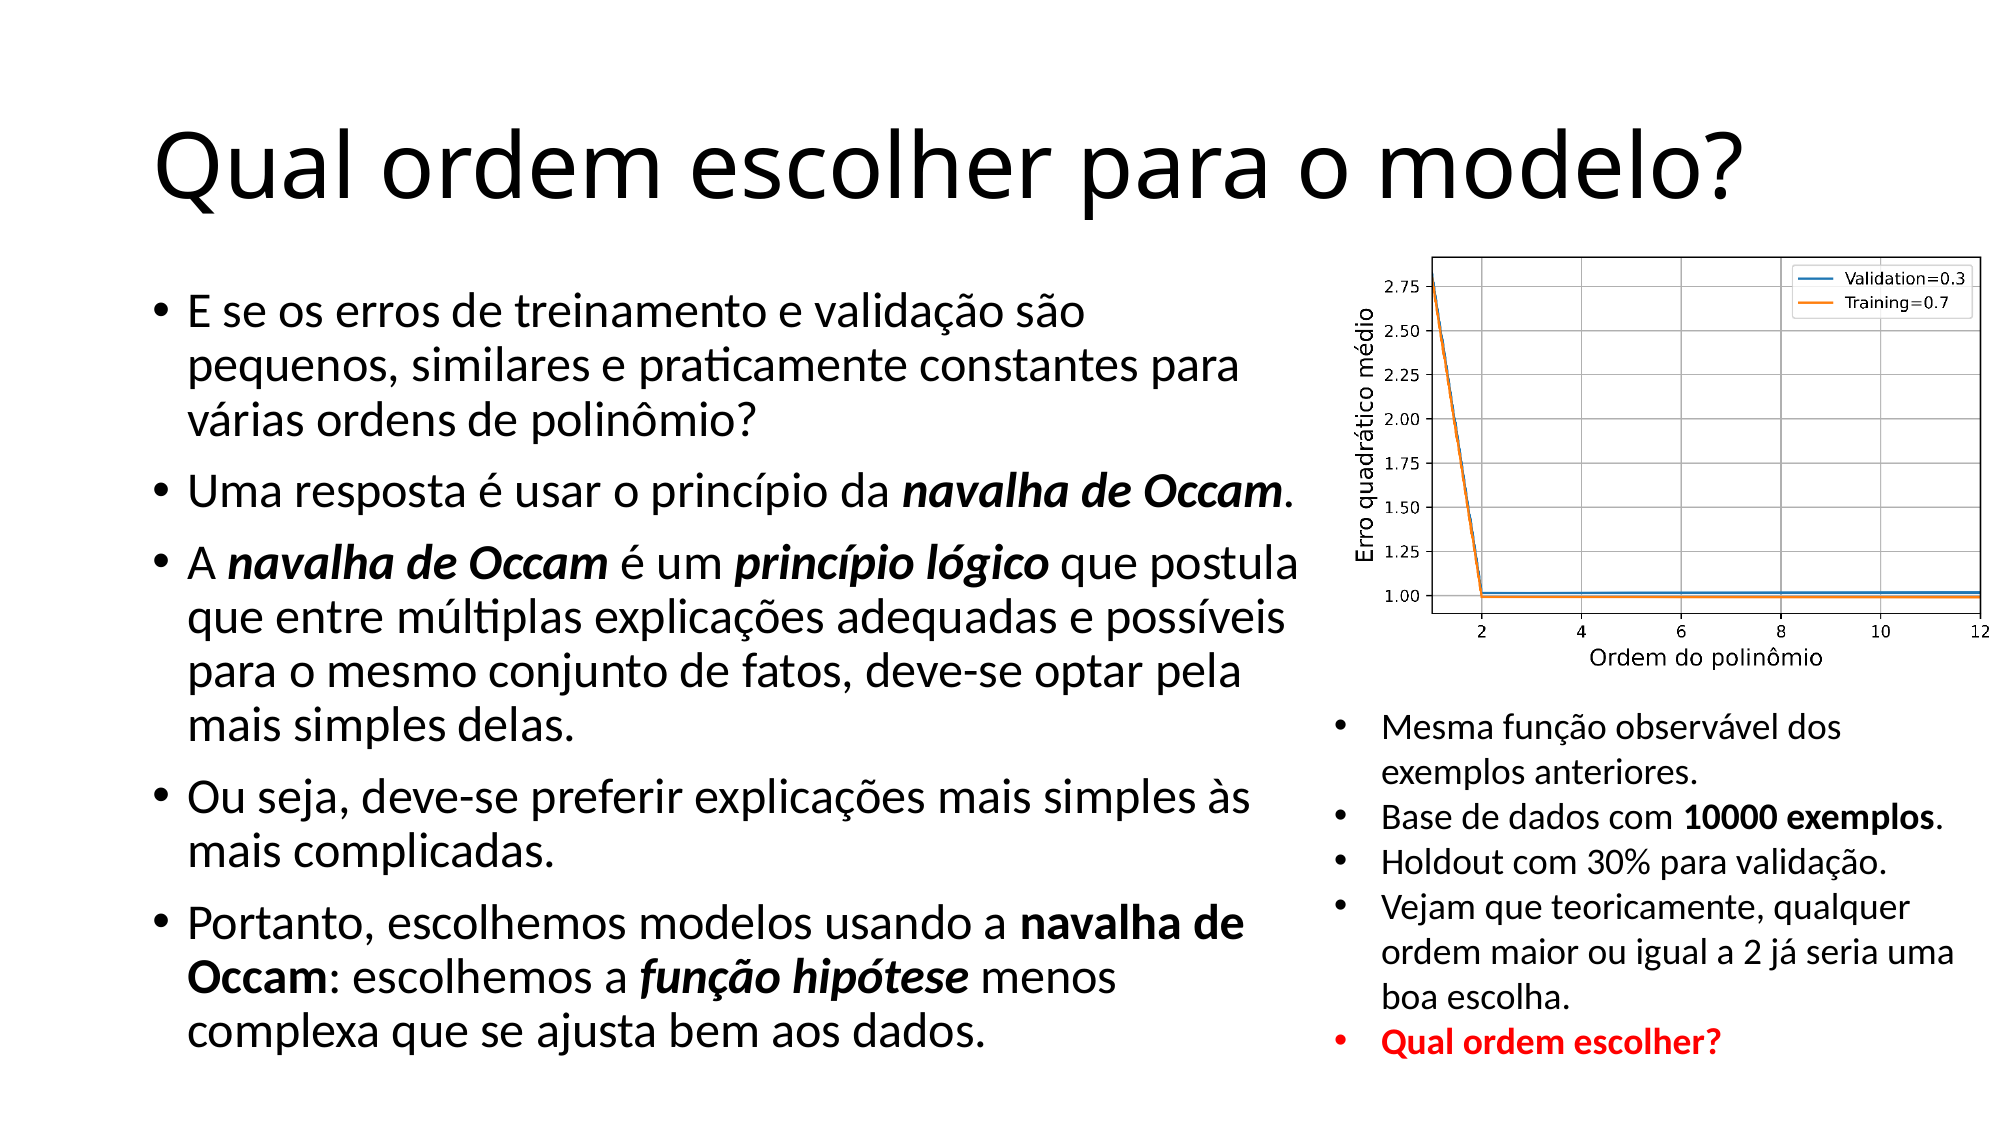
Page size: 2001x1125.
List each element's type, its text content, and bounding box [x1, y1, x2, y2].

text_box Mesma função observável dos exemplos anteriores. Base de dados com 10000 exemplos. Holdout com 30% para validação. Vejam que teoricamente, qualquer ordem maior ou igual a 2 já seria uma boa escolha. Qual ordem escolher? [1319, 694, 1991, 1069]
title Qual ordem escolher para o modelo? [137, 59, 1863, 278]
list E se os erros de treinamento e validação são pequenos, similares e praticamente constantes para várias ordens de polinômio? Uma resposta é usar o princípio da navalha de Occam. A navalha de Occam é um princípio lógico que postula que entre múltiplas explicações adequadas e possíveis para o mesmo conjunto de fatos, deve-se optar pela mais simples delas. Ou seja, deve-se preferir explicações mais simples às mais complicadas. Portanto, escolhemos modelos usando a navalha de Occam: escolhemos a função hipótese menos complexa que se ajusta bem aos dados. [137, 277, 1320, 1125]
picture [1351, 250, 1991, 673]
